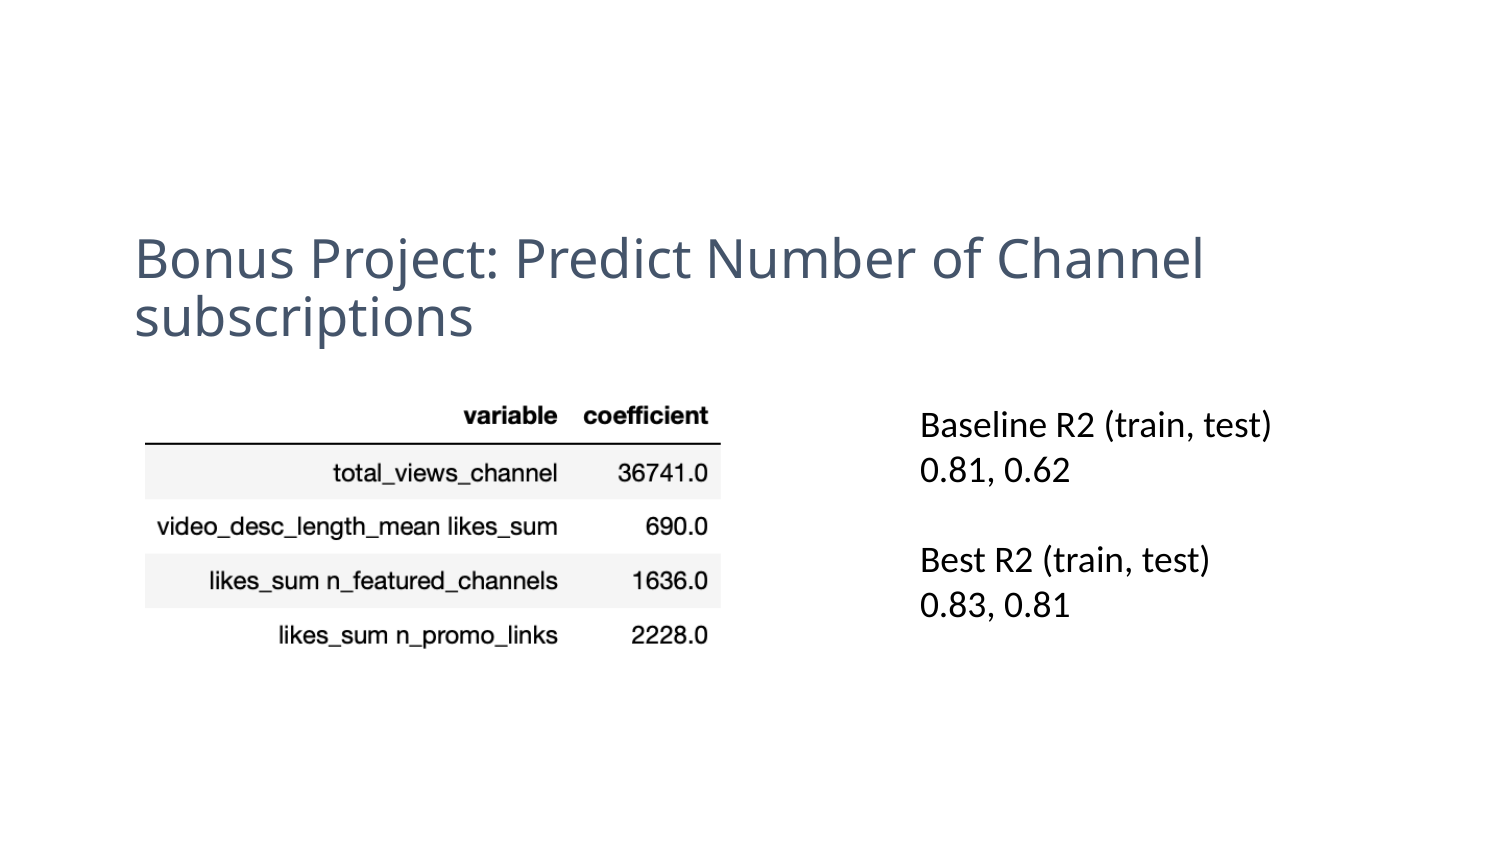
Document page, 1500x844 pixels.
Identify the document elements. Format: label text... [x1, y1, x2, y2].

text_box Baseline R2 (train, test) 0.81, 0.62 Best R2 (train, test) 0.83, 0.81 [905, 392, 1355, 633]
picture [145, 380, 750, 675]
title Bonus Project: Predict Number of Channel subscriptions [119, 216, 1381, 305]
